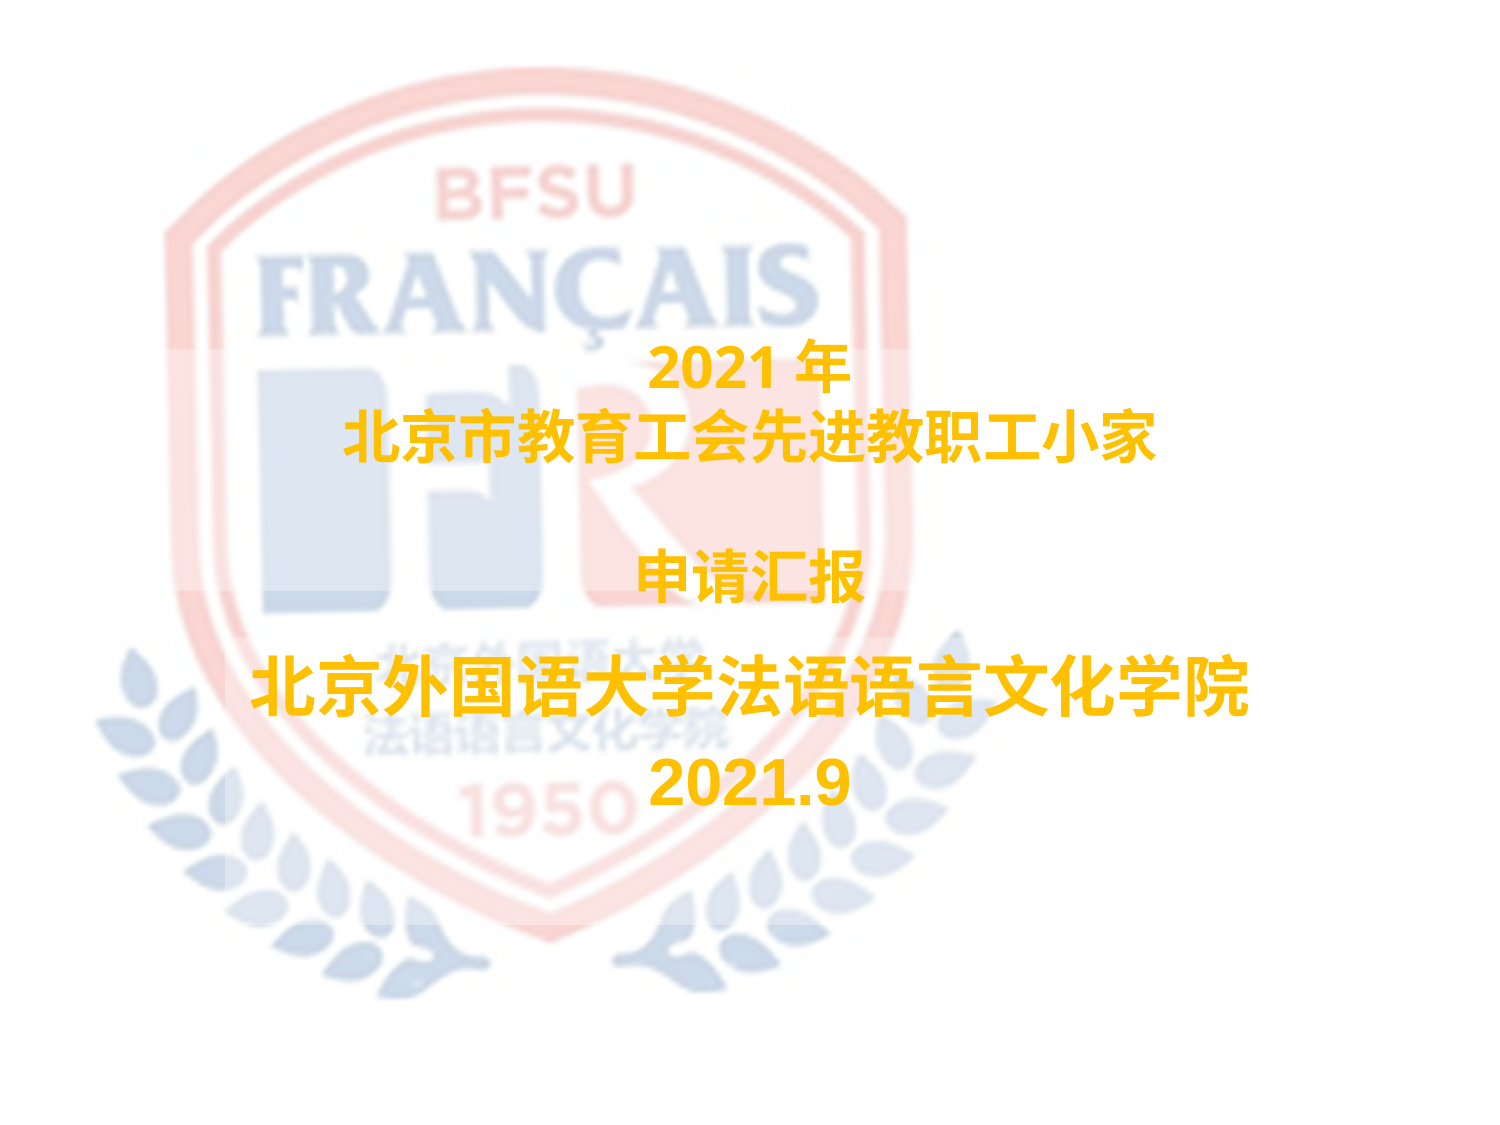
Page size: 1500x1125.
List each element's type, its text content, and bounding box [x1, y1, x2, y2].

title 2021年 北京市教育工会先进教职工小家 申请汇报 [112, 349, 1388, 591]
subtitle 北京外国语大学法语语言文化学院 2021.9 [225, 637, 1275, 925]
picture [0, 0, 1500, 1124]
